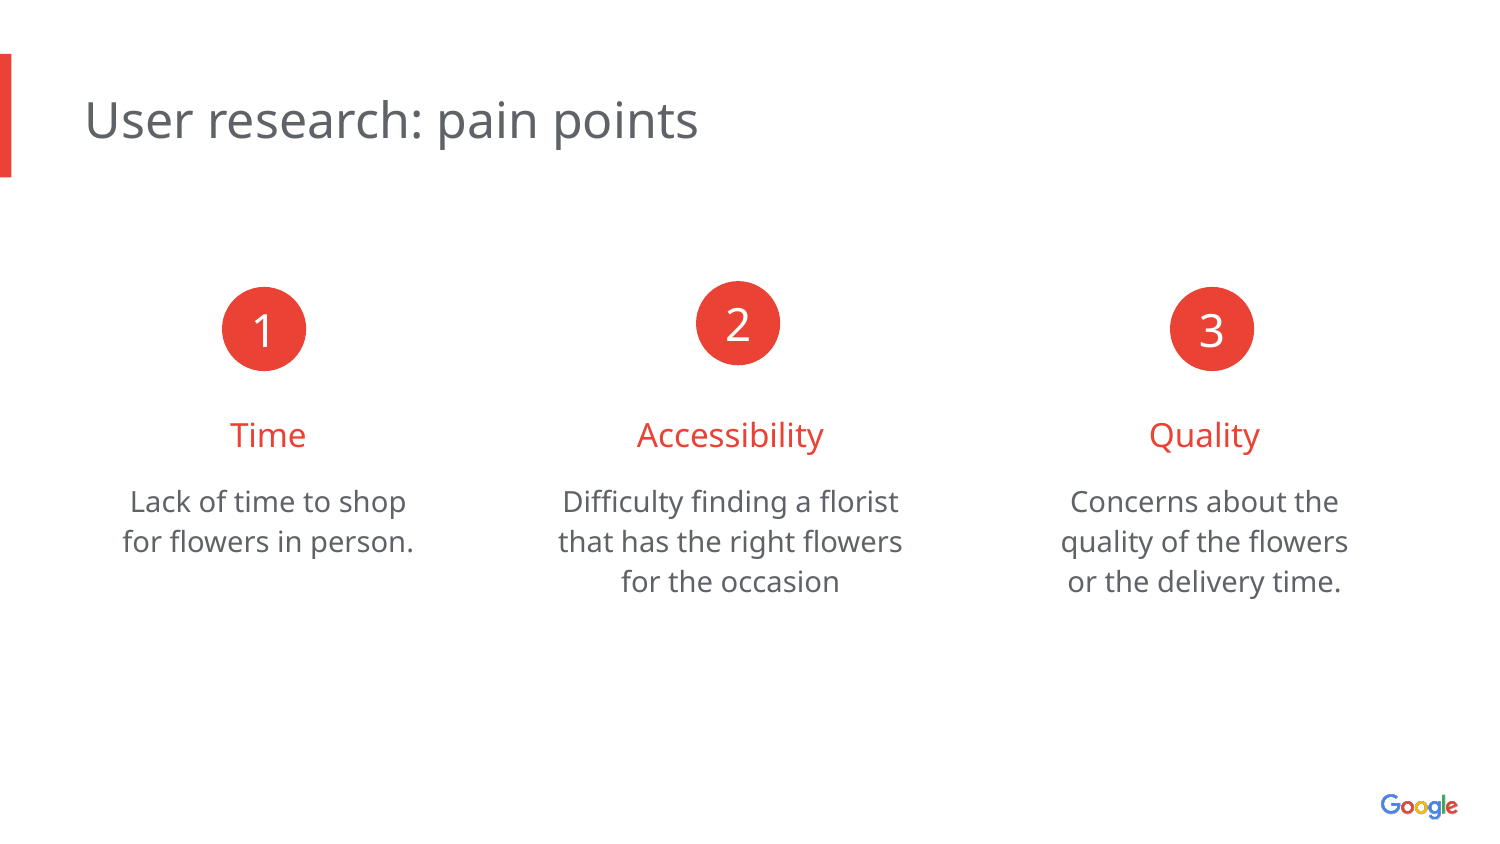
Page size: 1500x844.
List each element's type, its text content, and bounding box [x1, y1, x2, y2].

text_box User research: pain points [84, 73, 1095, 164]
picture [1381, 794, 1458, 820]
text_box Difficulty finding a florist that has the right flowers for the occasion [535, 463, 941, 614]
text_box 2 [696, 281, 781, 366]
text_box Time [122, 378, 430, 463]
text_box 1 [221, 286, 307, 372]
text_box Quality [1058, 378, 1366, 463]
text_box Lack of time to shop for flowers in person. [122, 463, 430, 574]
text_box Concerns about the quality of the flowers or the delivery time. [1046, 463, 1378, 614]
text_box Accessibility [584, 378, 892, 463]
text_box 3 [1170, 286, 1255, 372]
